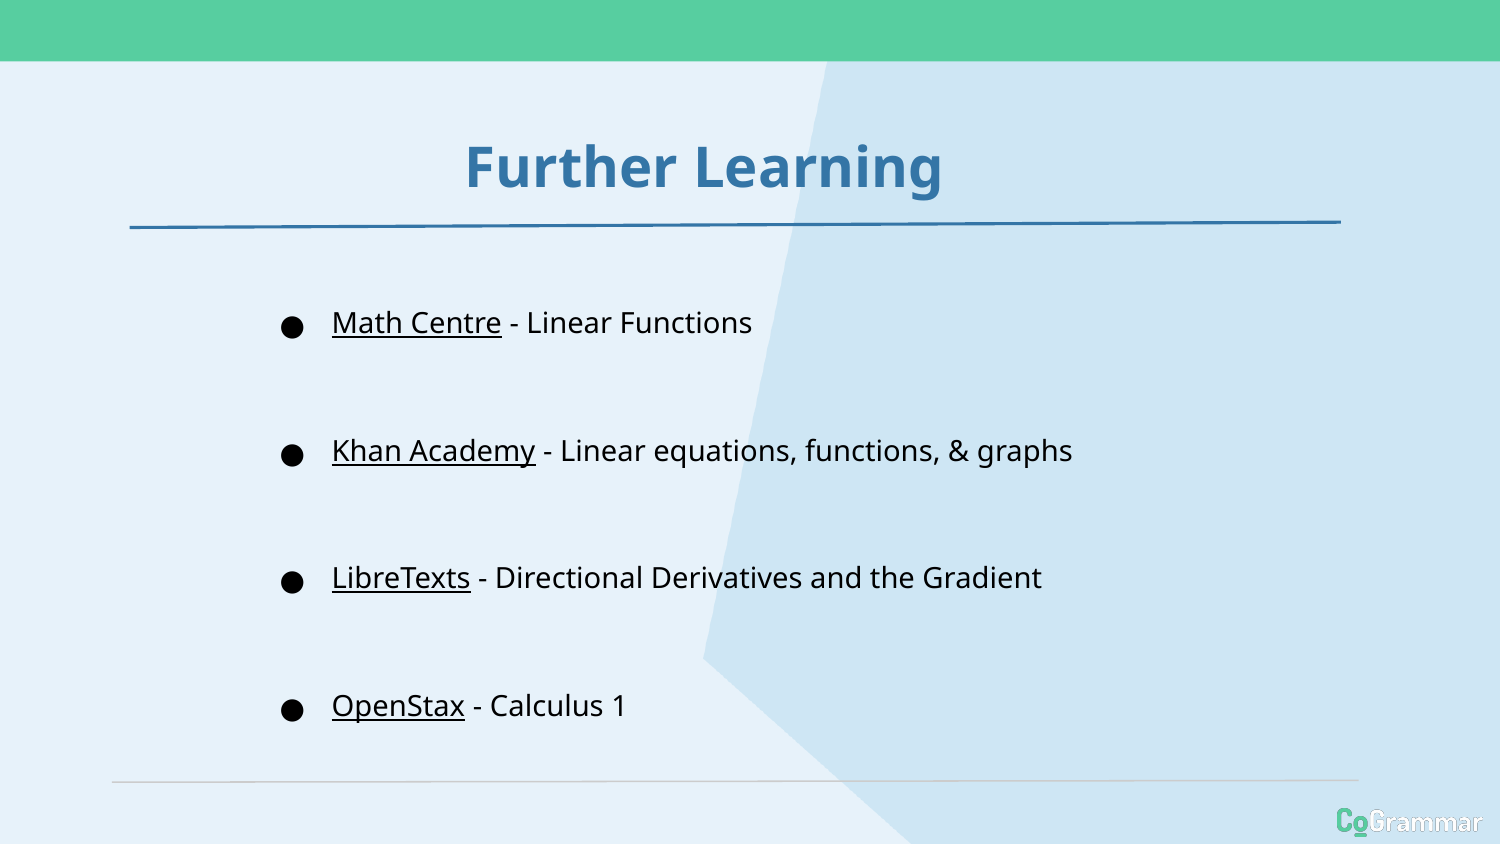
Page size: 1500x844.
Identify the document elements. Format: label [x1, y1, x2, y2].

text_box [129, 221, 1342, 228]
picture [0, 0, 1500, 844]
